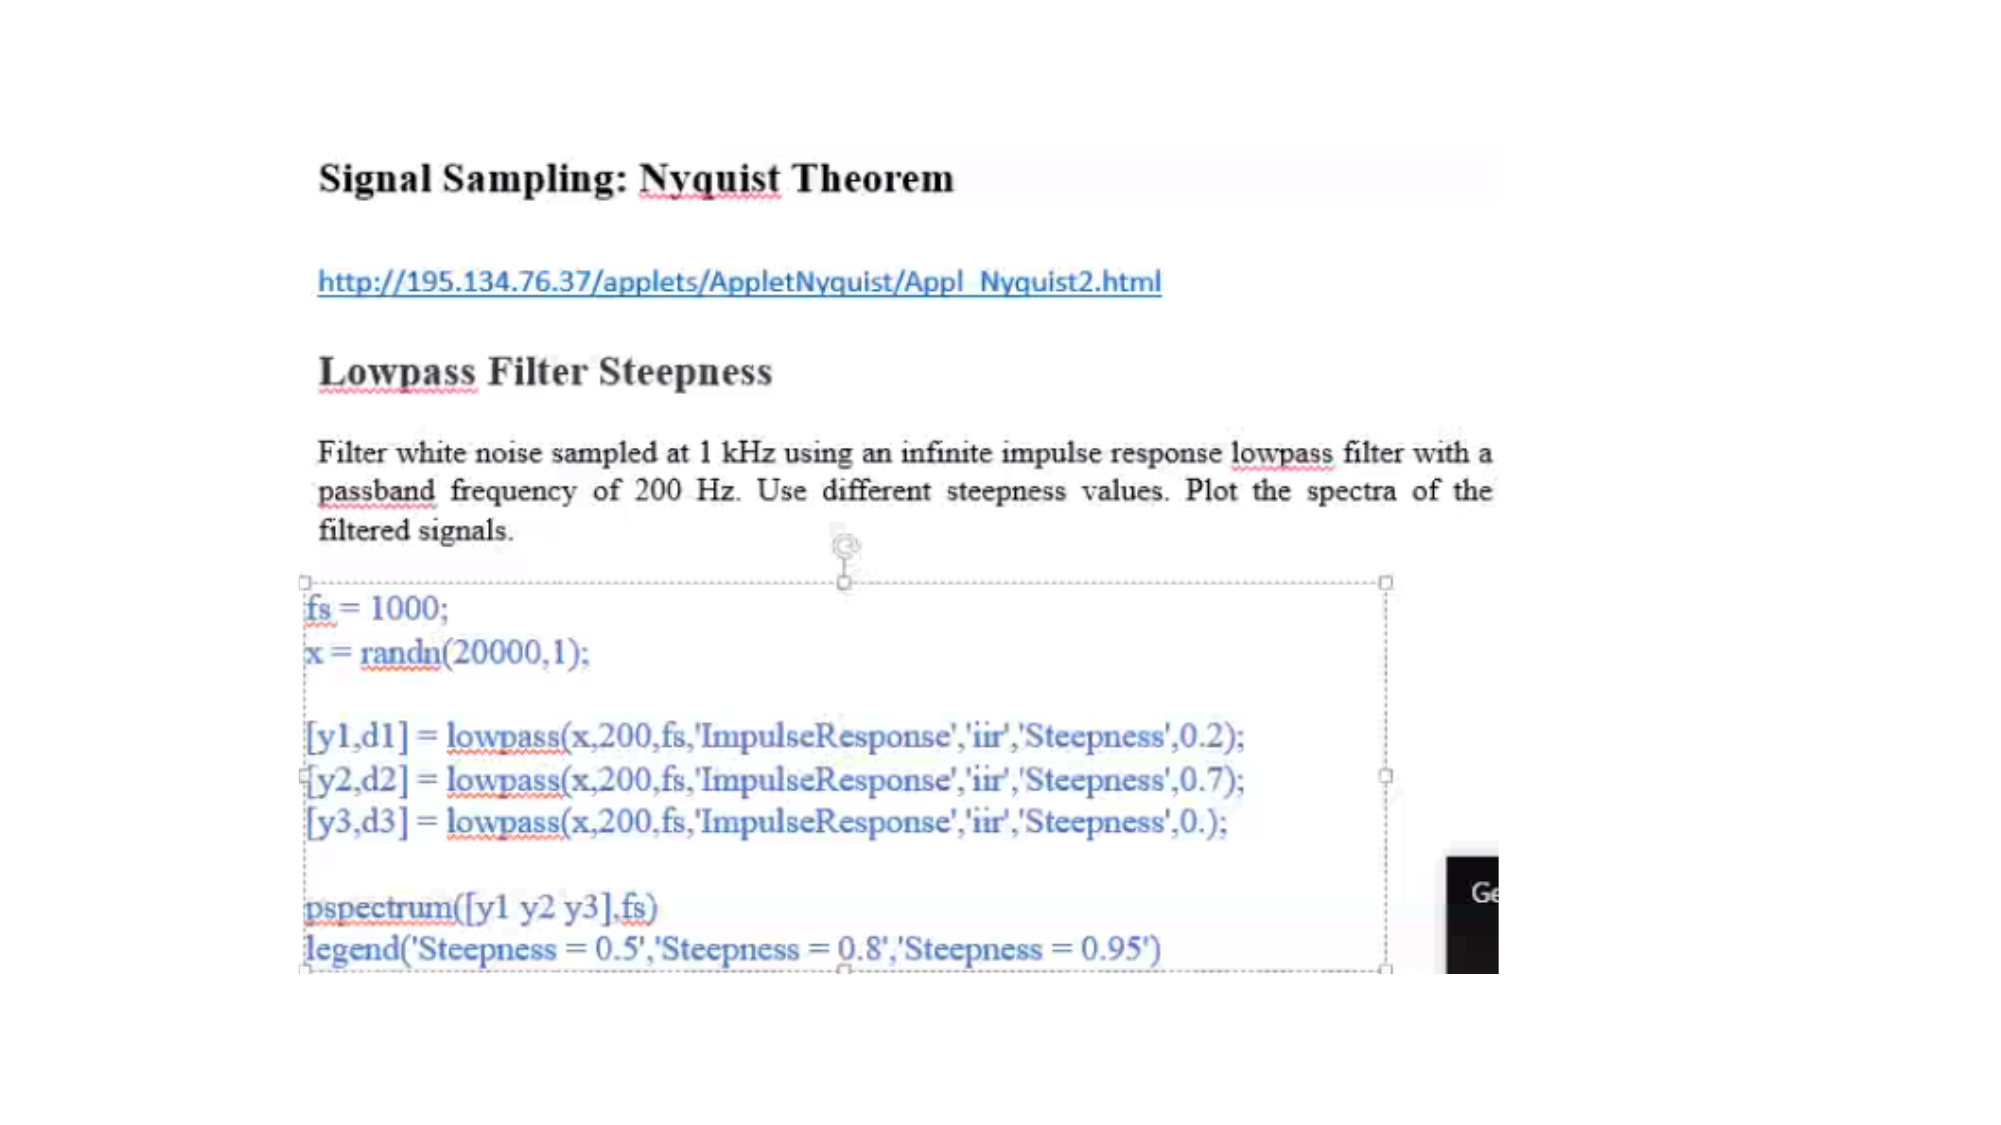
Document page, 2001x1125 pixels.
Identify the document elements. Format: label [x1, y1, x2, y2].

picture [298, 148, 1499, 974]
